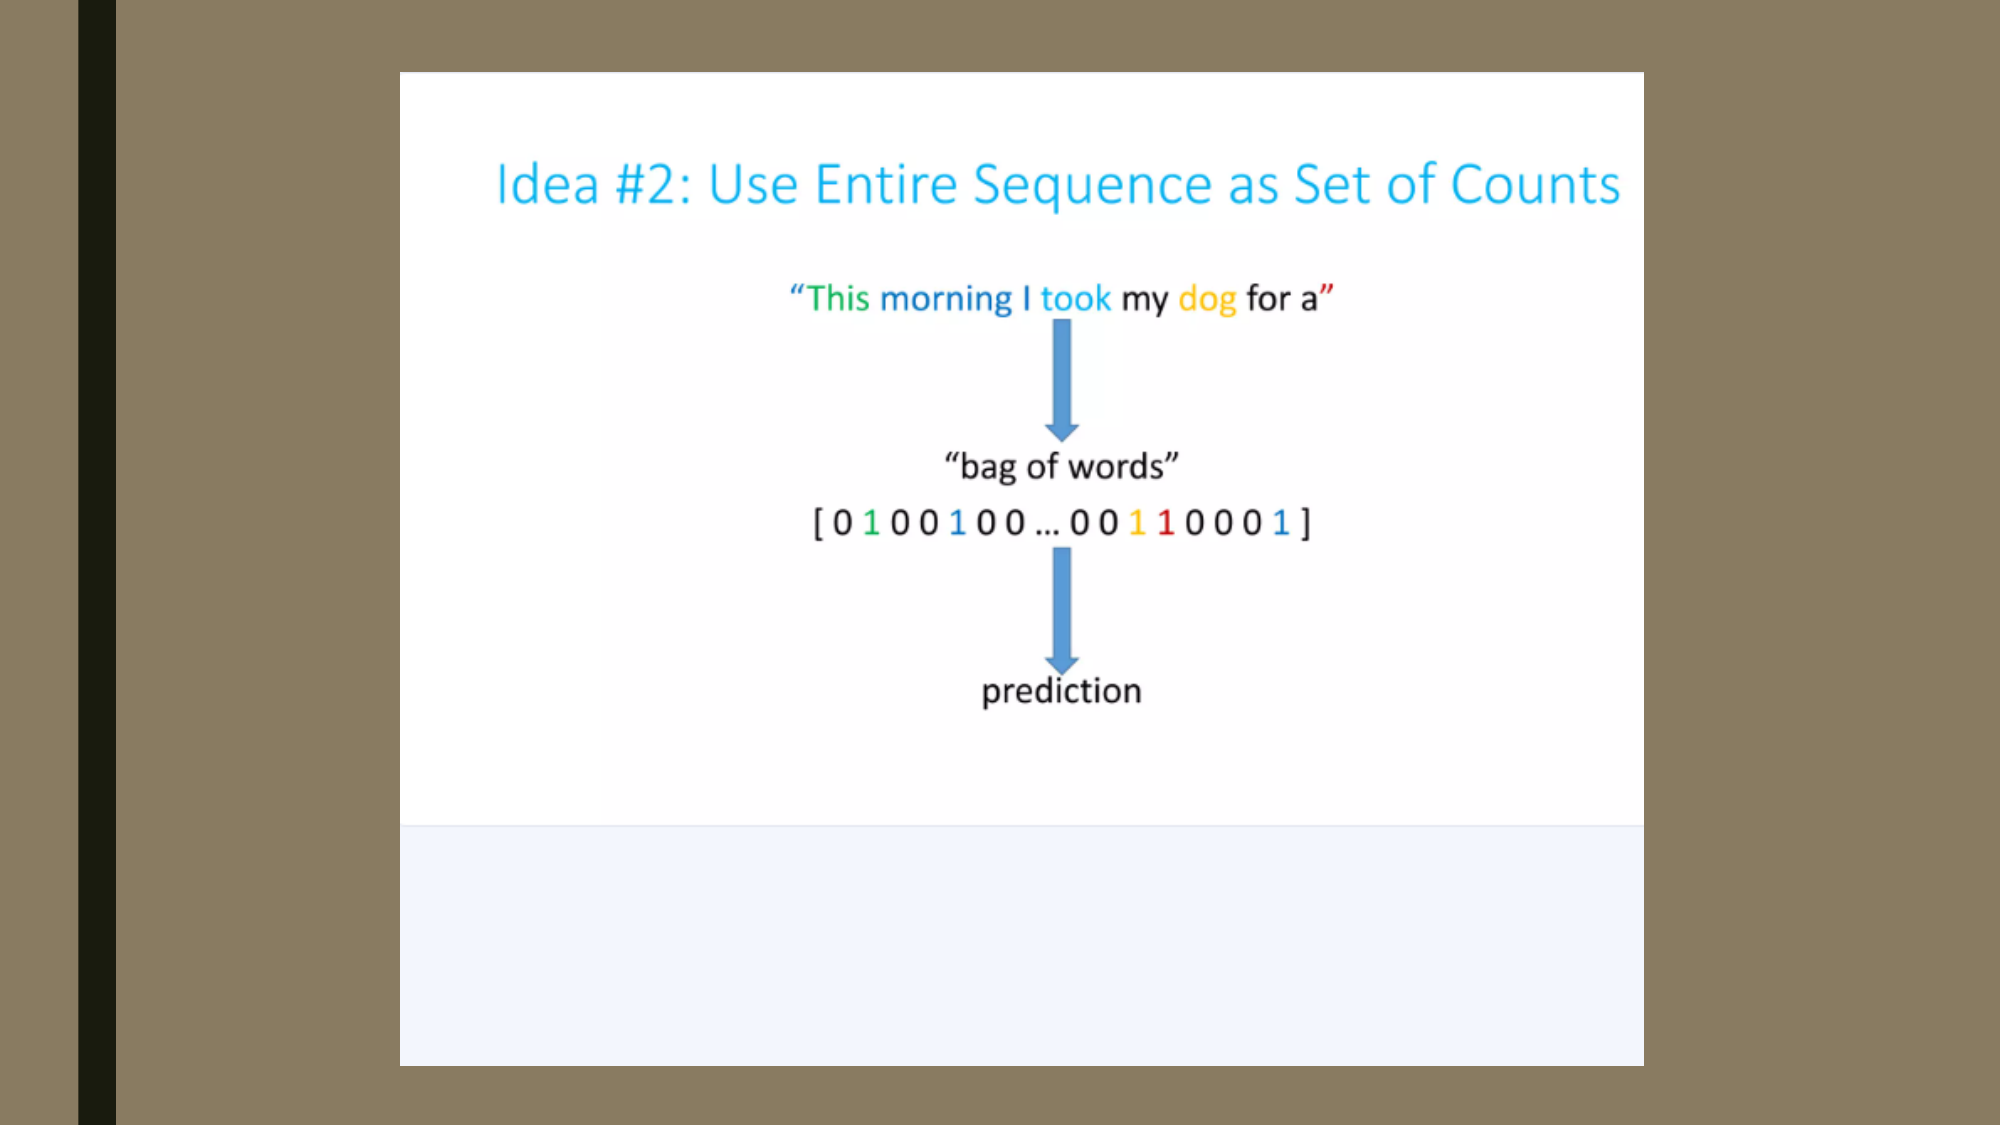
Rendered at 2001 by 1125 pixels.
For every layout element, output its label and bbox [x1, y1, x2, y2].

picture [400, 72, 1644, 1066]
